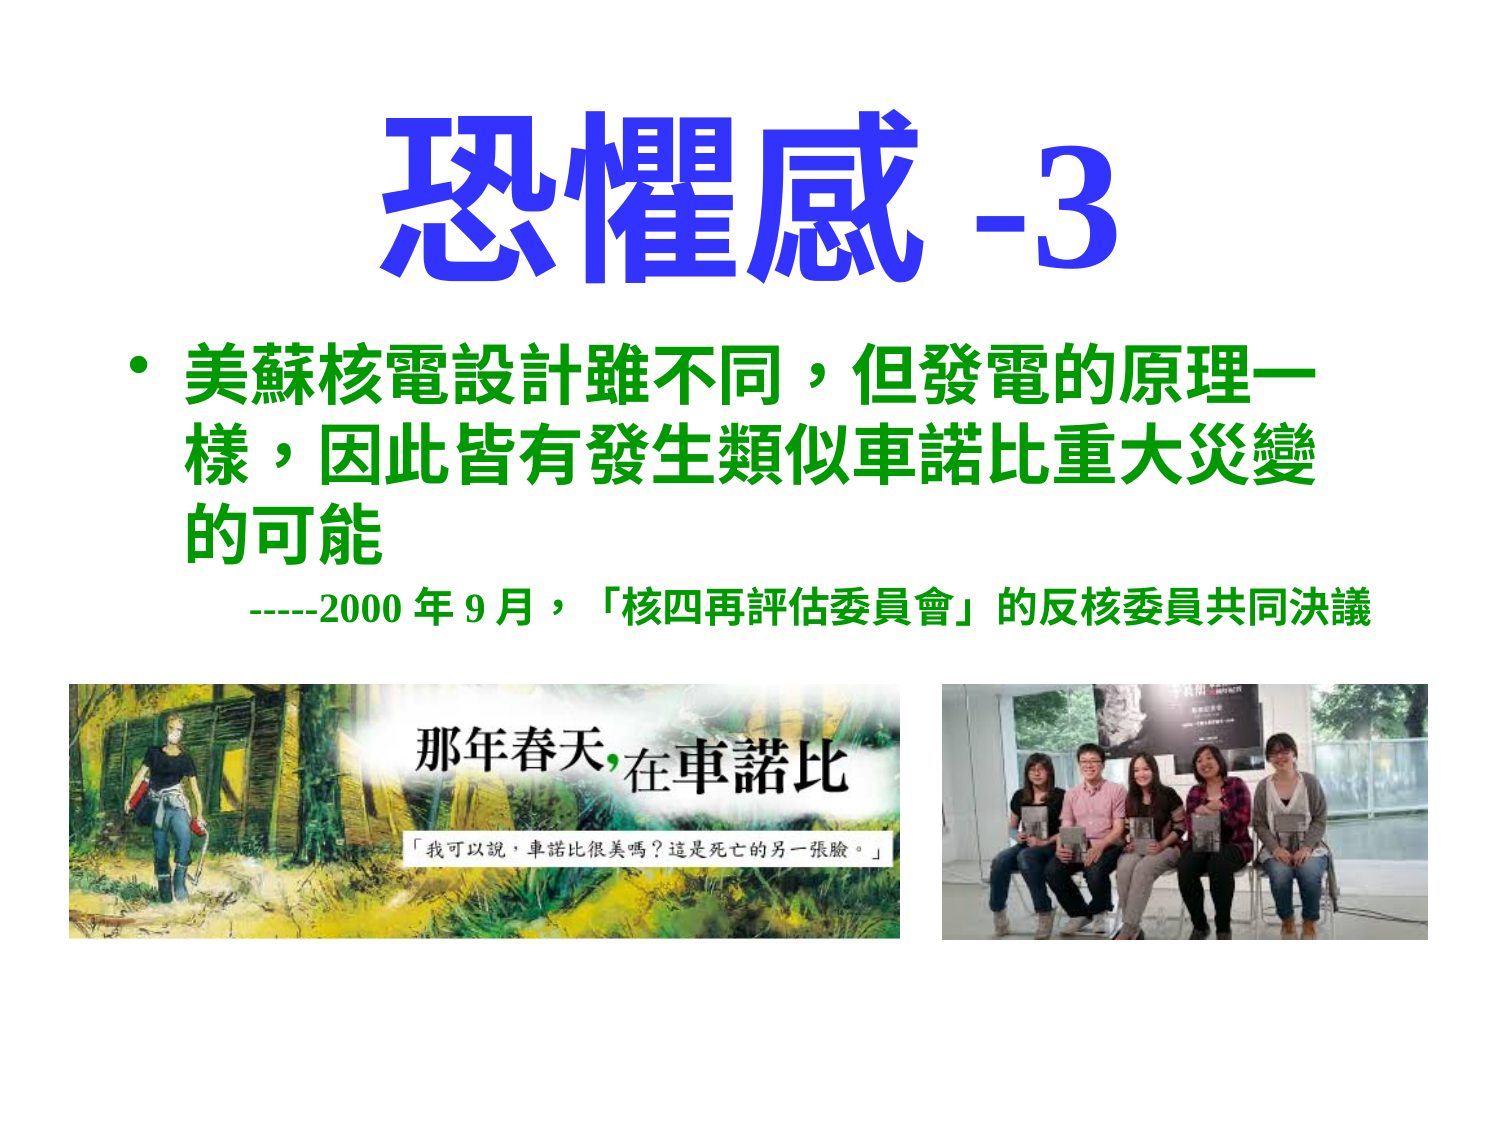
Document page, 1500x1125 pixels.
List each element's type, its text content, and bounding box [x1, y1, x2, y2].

picture [69, 684, 901, 940]
list 美蘇核電設計雖不同，但發電的原理一樣，因此皆有發生類似車諾比重大災變的可能 -----2000年9月，「核四再評估委員會」的反核委員共同決議 [112, 324, 1388, 1000]
picture [942, 684, 1428, 940]
title 恐懼感-3 [112, 99, 1388, 288]
